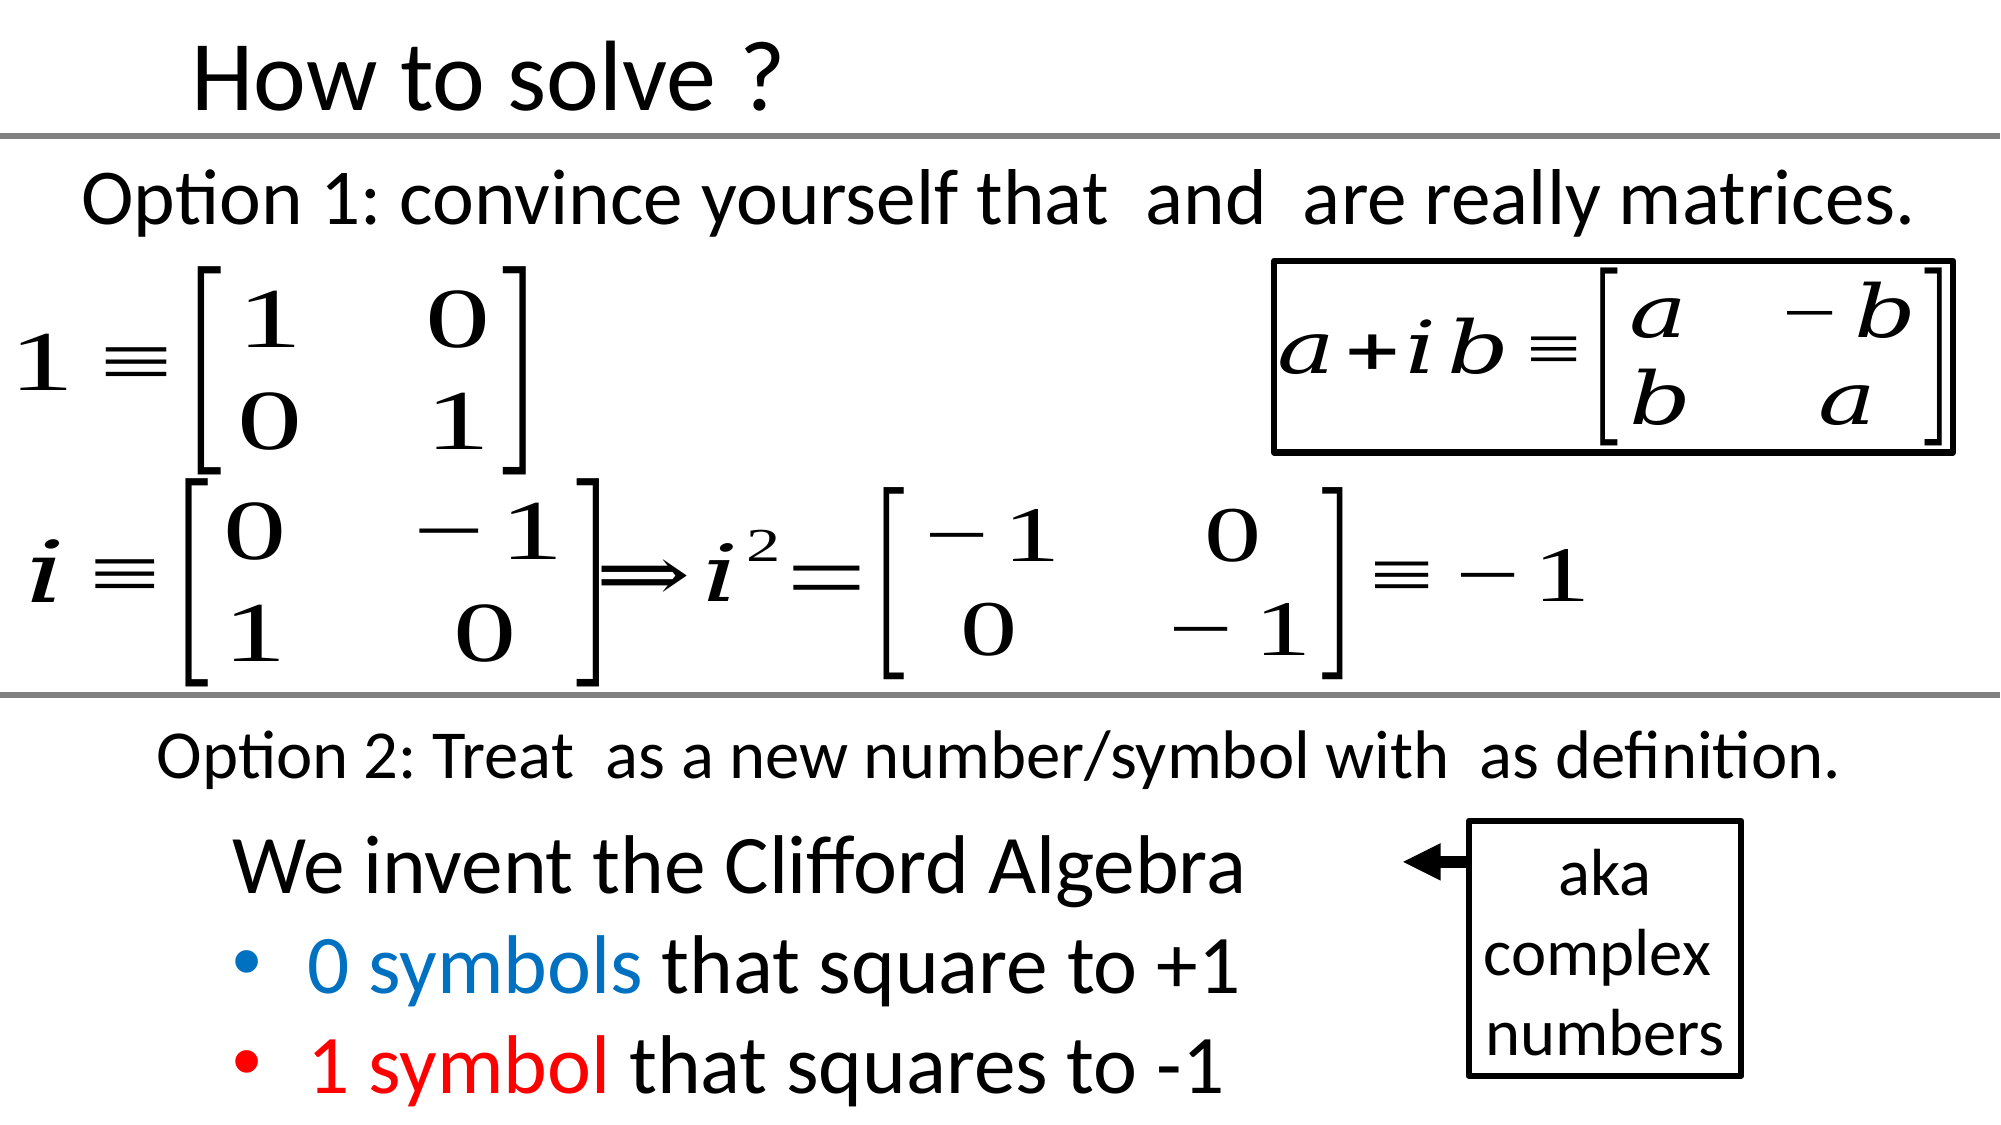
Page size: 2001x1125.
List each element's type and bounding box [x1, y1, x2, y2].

text_box [1403, 821, 1743, 1079]
